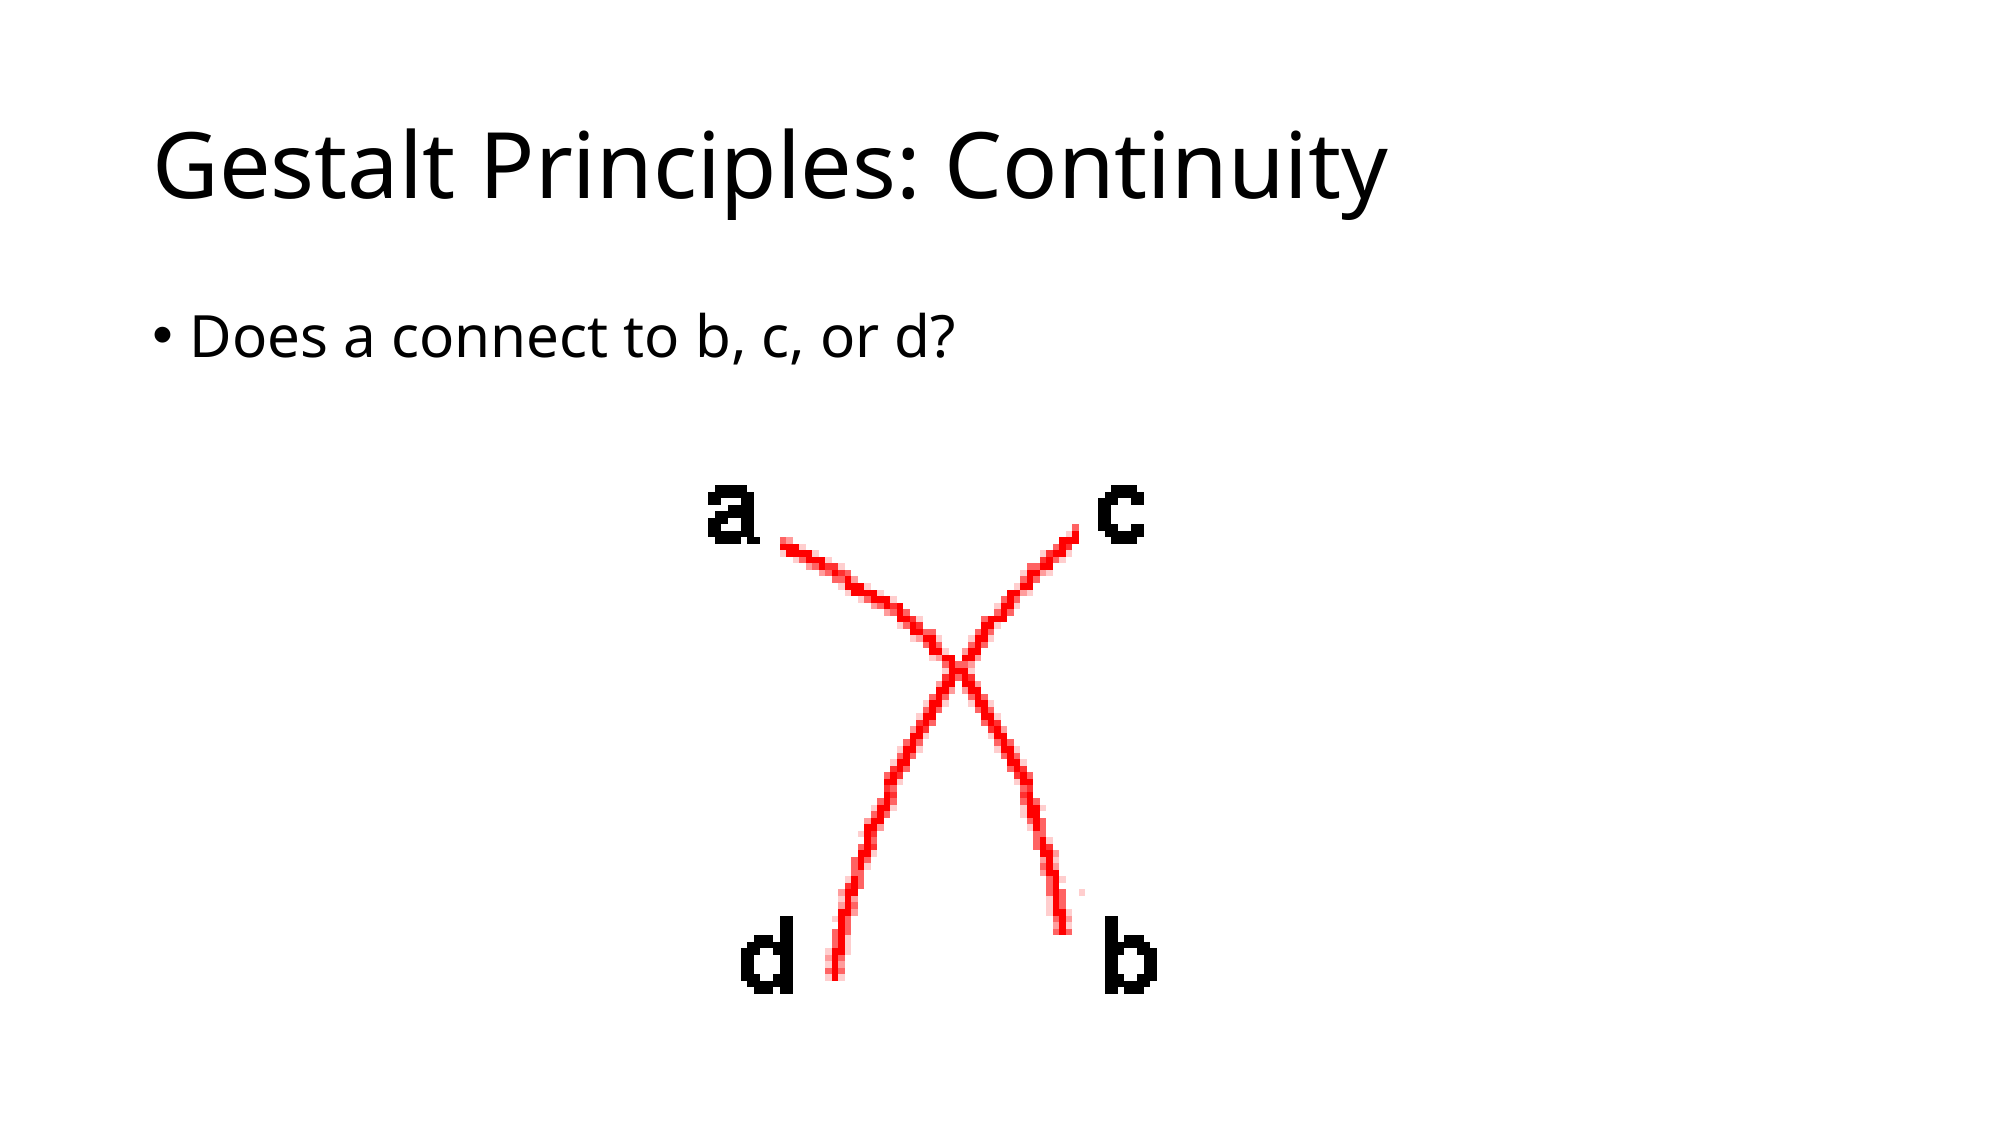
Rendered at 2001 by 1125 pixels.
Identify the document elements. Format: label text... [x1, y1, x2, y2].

list Does a connect to b, c, or d? [137, 299, 1863, 1014]
title Gestalt Principles: Continuity [137, 59, 1863, 278]
picture [675, 427, 1217, 1066]
